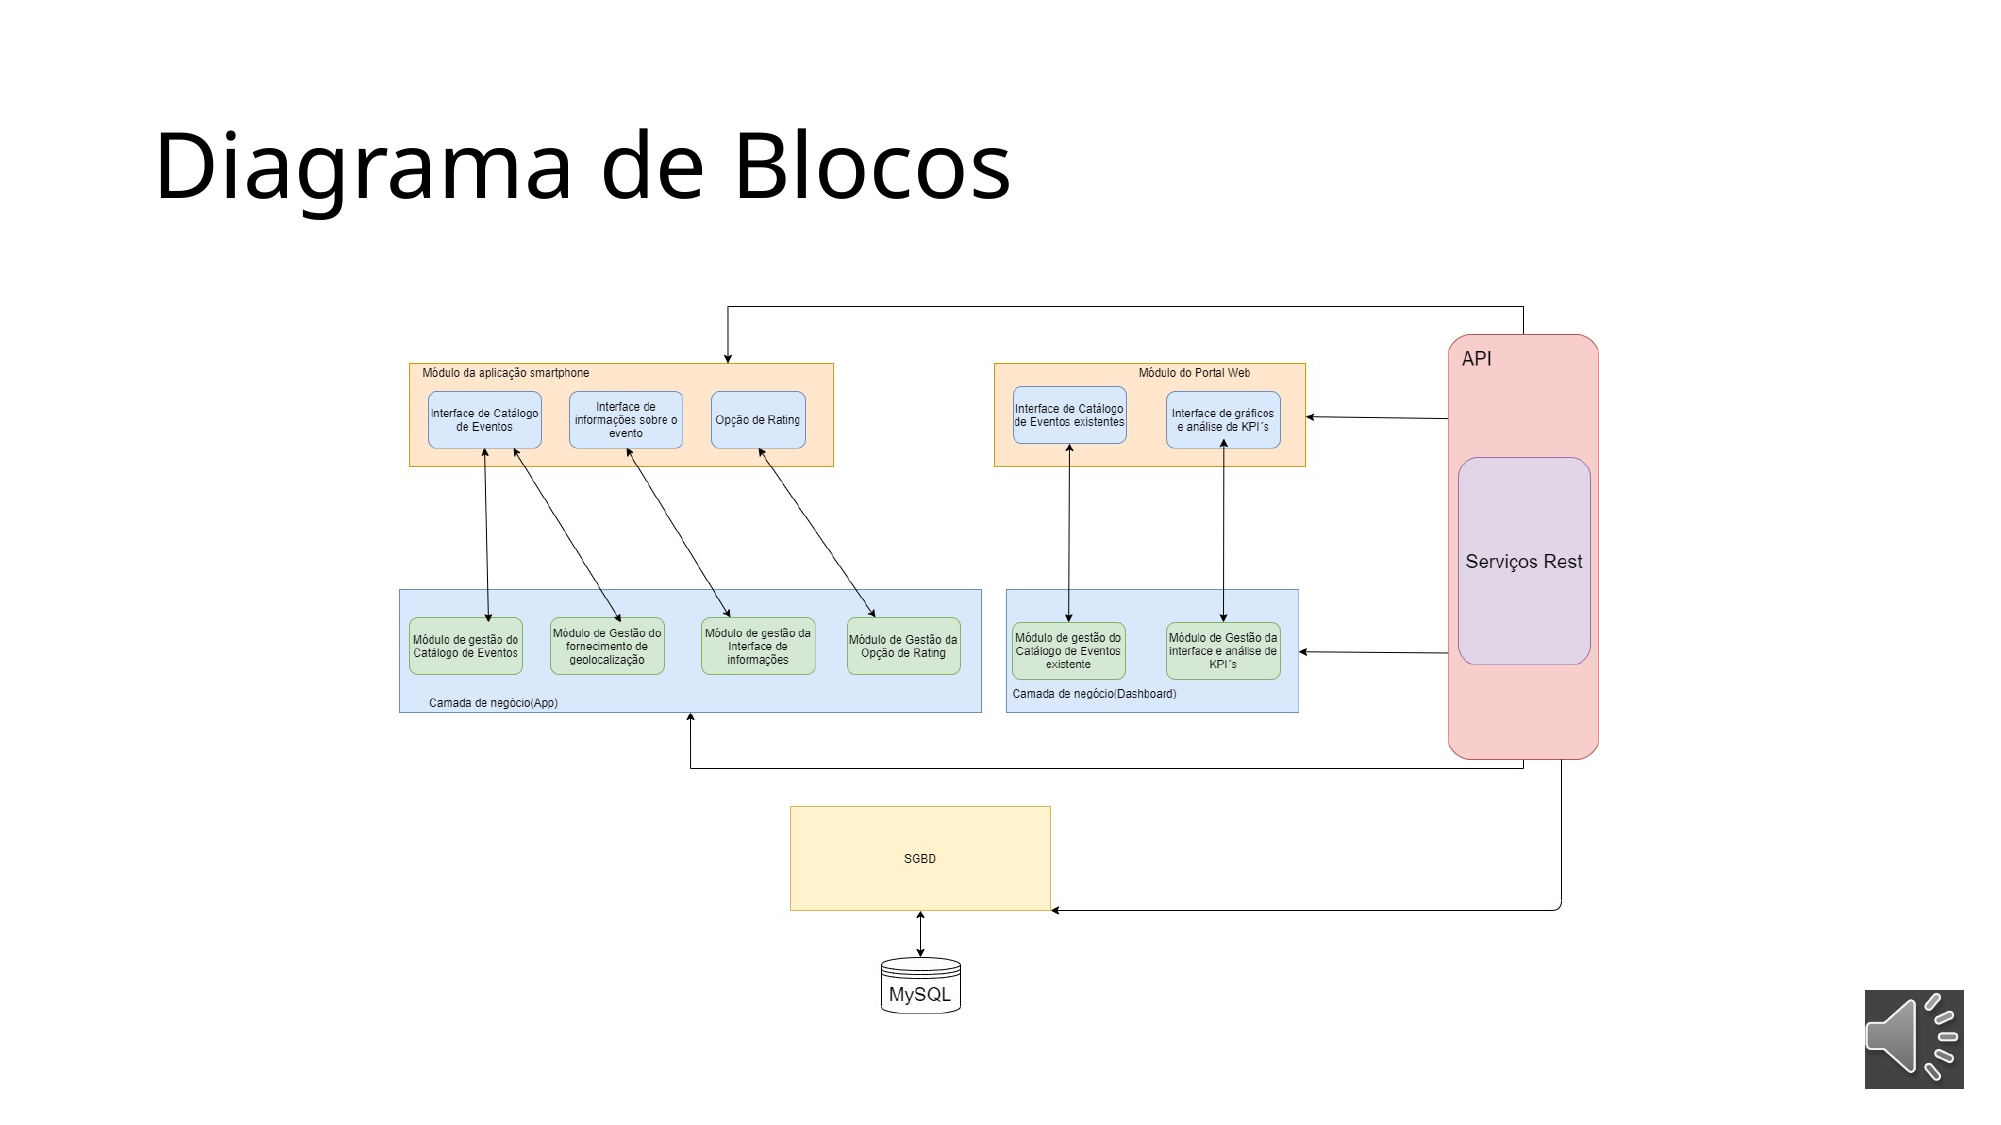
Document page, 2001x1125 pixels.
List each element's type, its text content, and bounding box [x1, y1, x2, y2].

picture [1864, 989, 1965, 1090]
title Diagrama de Blocos [137, 59, 1863, 278]
picture [399, 299, 1599, 1014]
